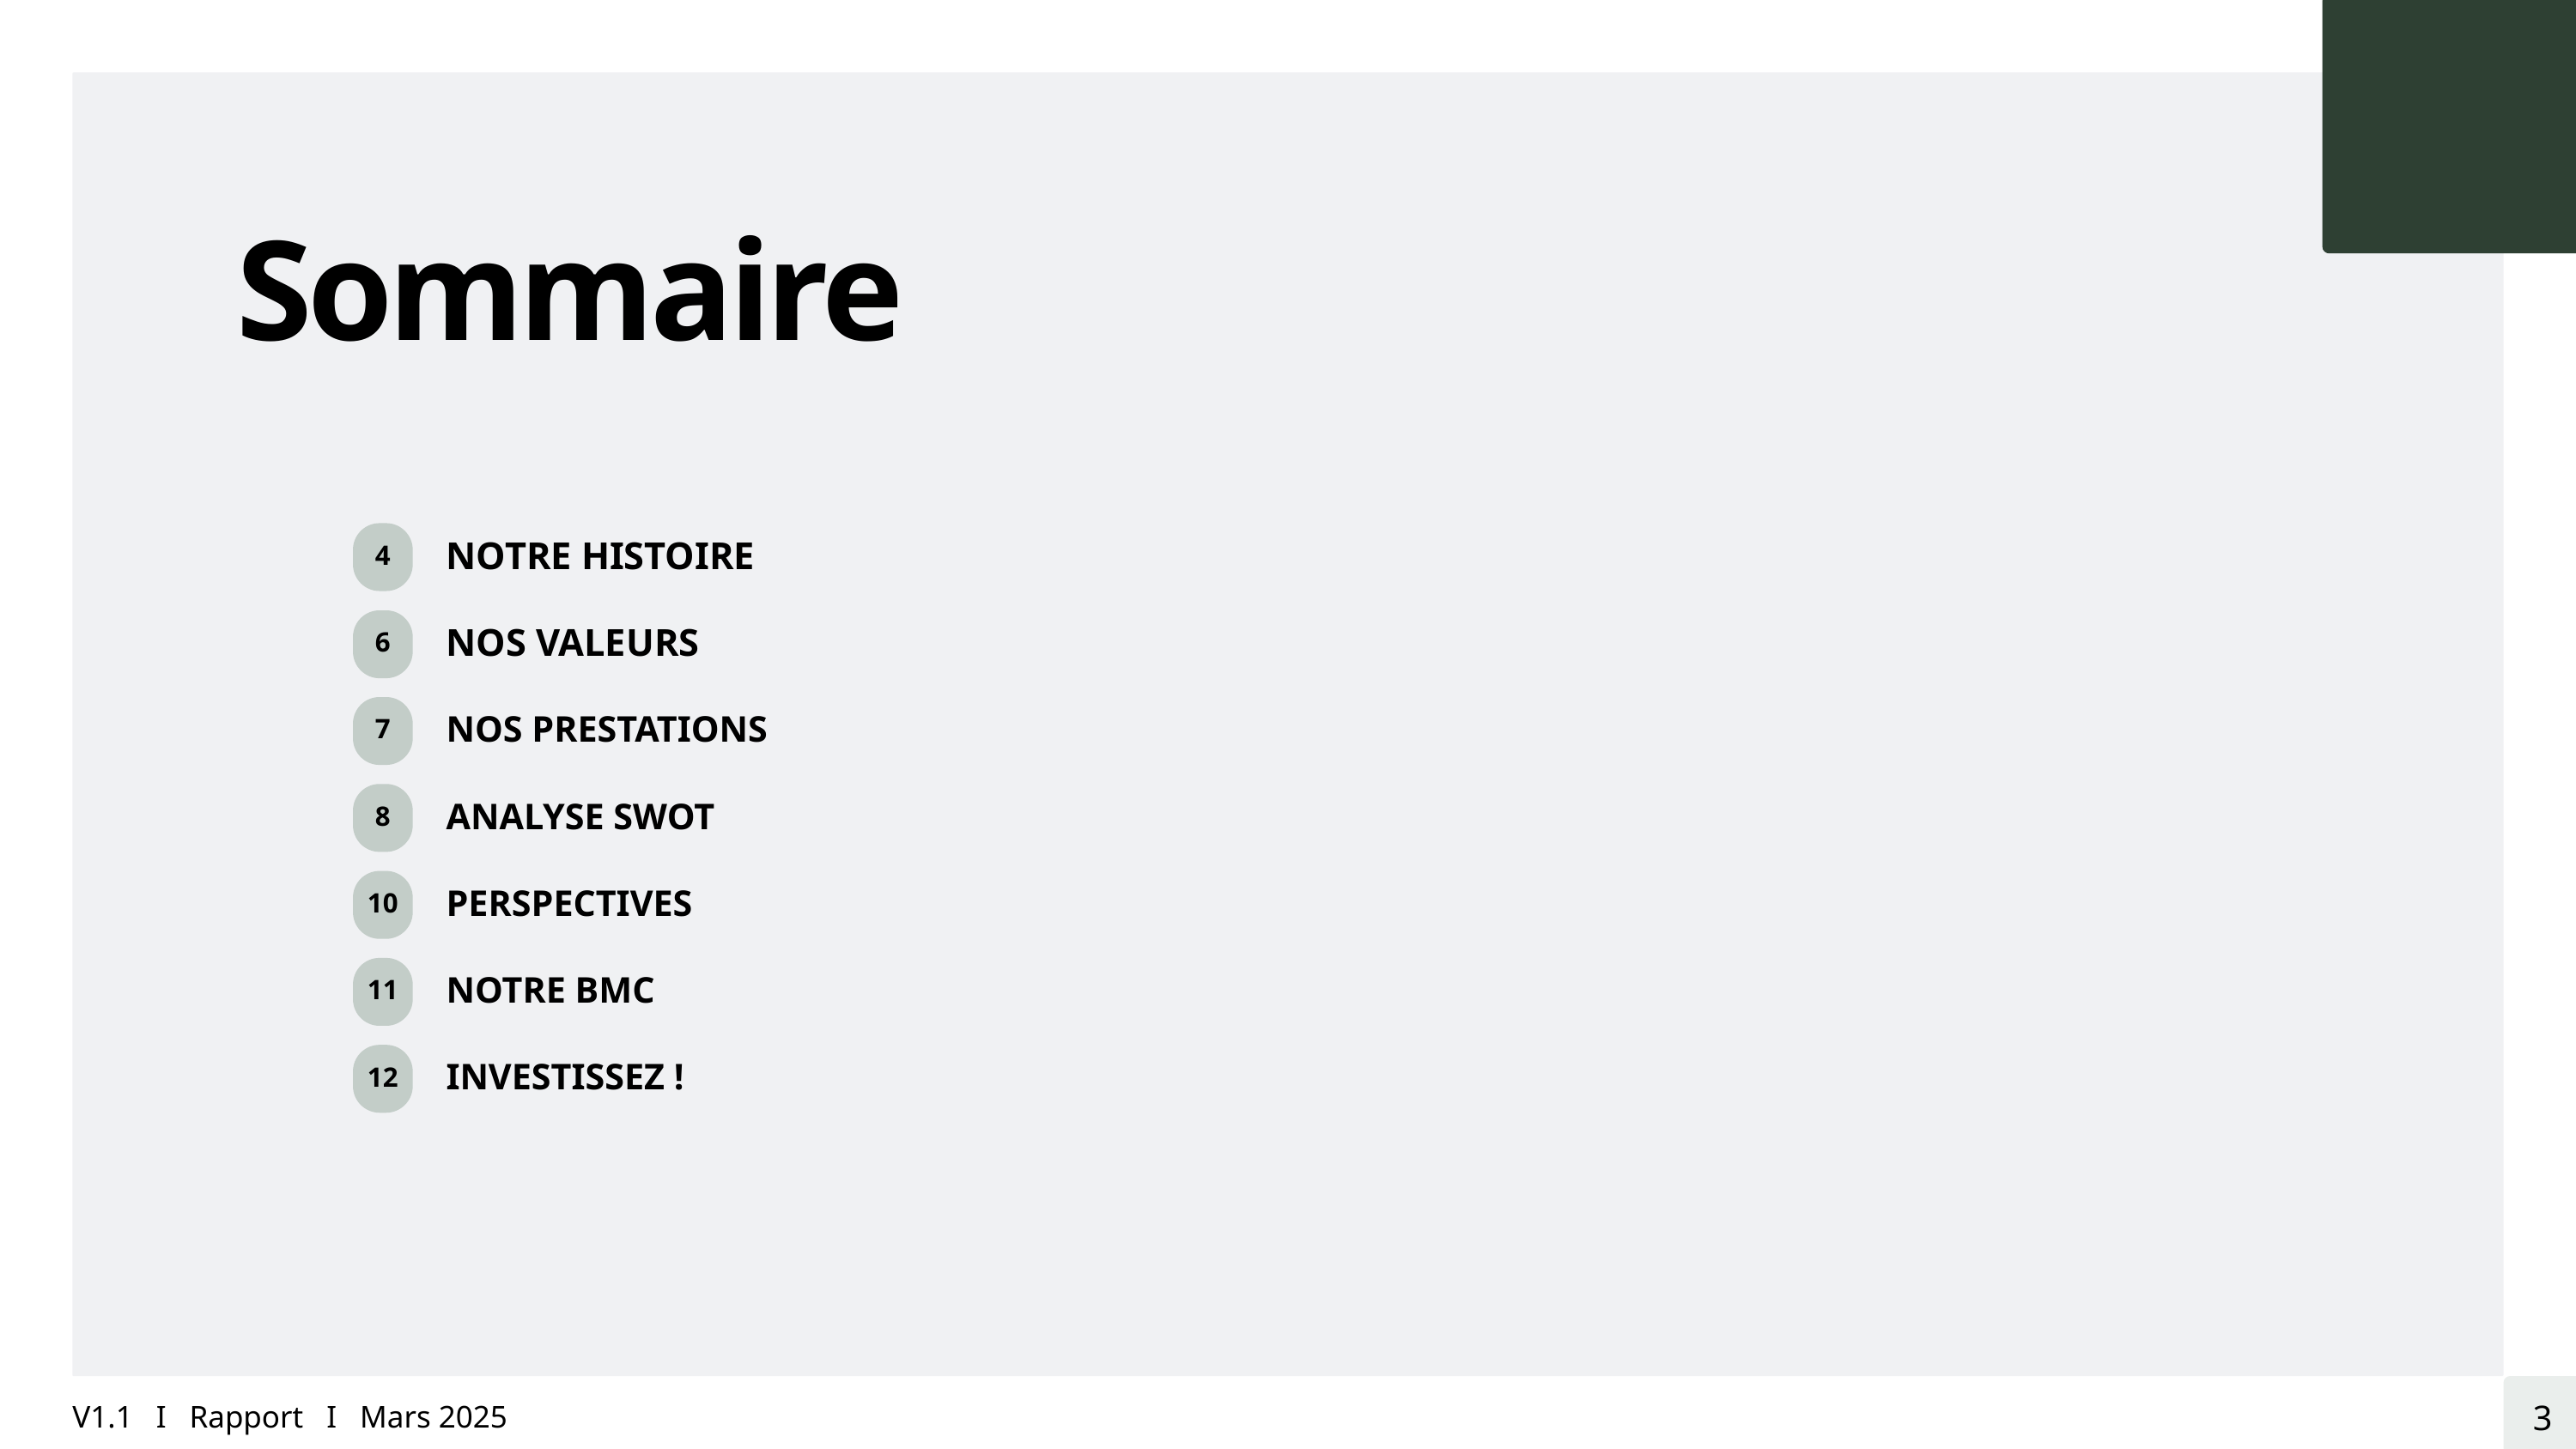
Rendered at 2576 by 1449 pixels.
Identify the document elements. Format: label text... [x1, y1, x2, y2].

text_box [352, 870, 413, 939]
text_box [352, 523, 413, 591]
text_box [72, 72, 2504, 1377]
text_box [2503, 1375, 2576, 1449]
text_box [352, 1044, 413, 1113]
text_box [352, 957, 413, 1027]
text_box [2322, 0, 2576, 254]
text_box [352, 784, 413, 852]
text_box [352, 609, 413, 679]
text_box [352, 696, 413, 766]
text_box V1.1 I Rapport I Mars 2025 [72, 1391, 612, 1434]
